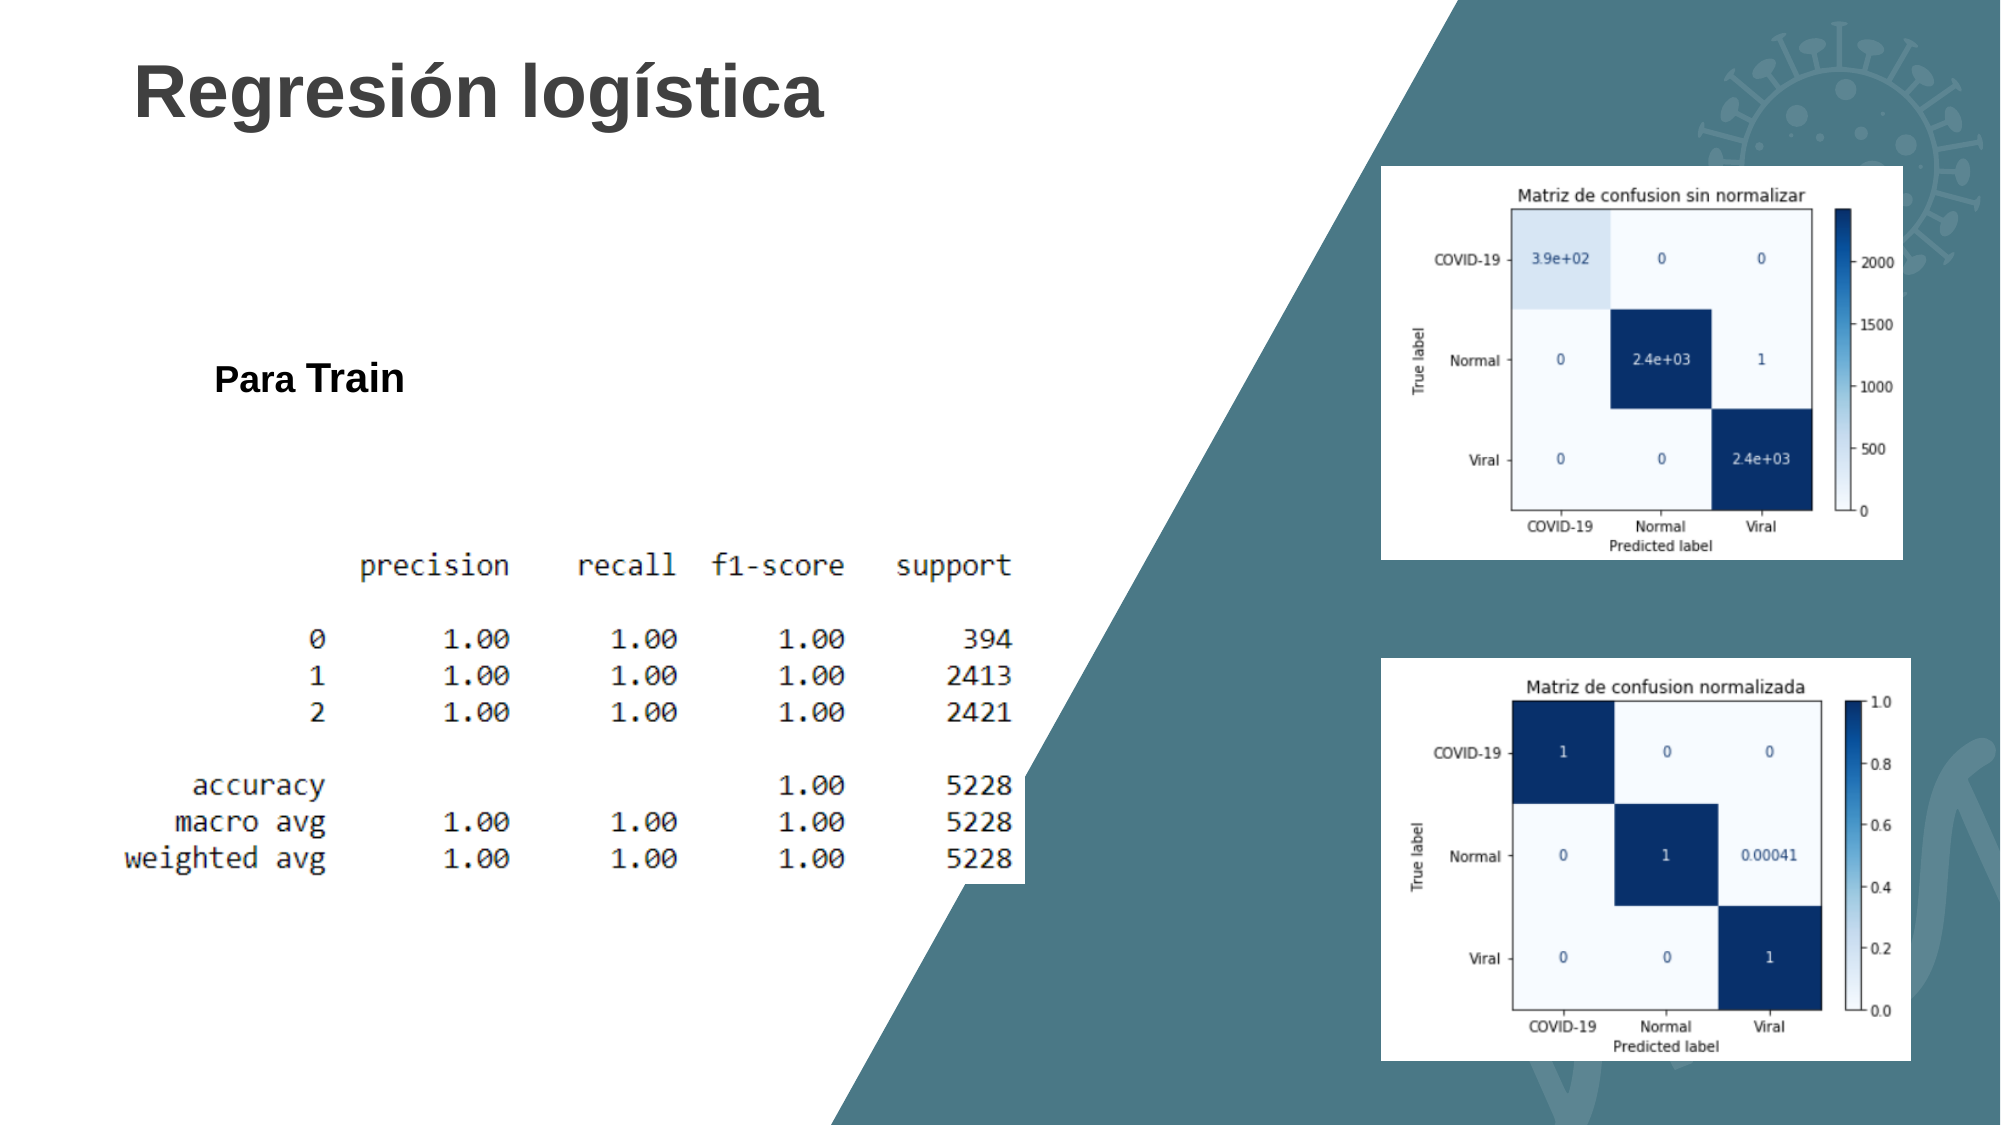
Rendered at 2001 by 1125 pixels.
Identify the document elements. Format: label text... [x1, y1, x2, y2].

picture [118, 546, 1025, 885]
picture [1380, 658, 1911, 1061]
picture [1380, 166, 1903, 560]
text_box Para Train [199, 343, 598, 409]
text_box Regresión logística [118, 34, 1311, 140]
